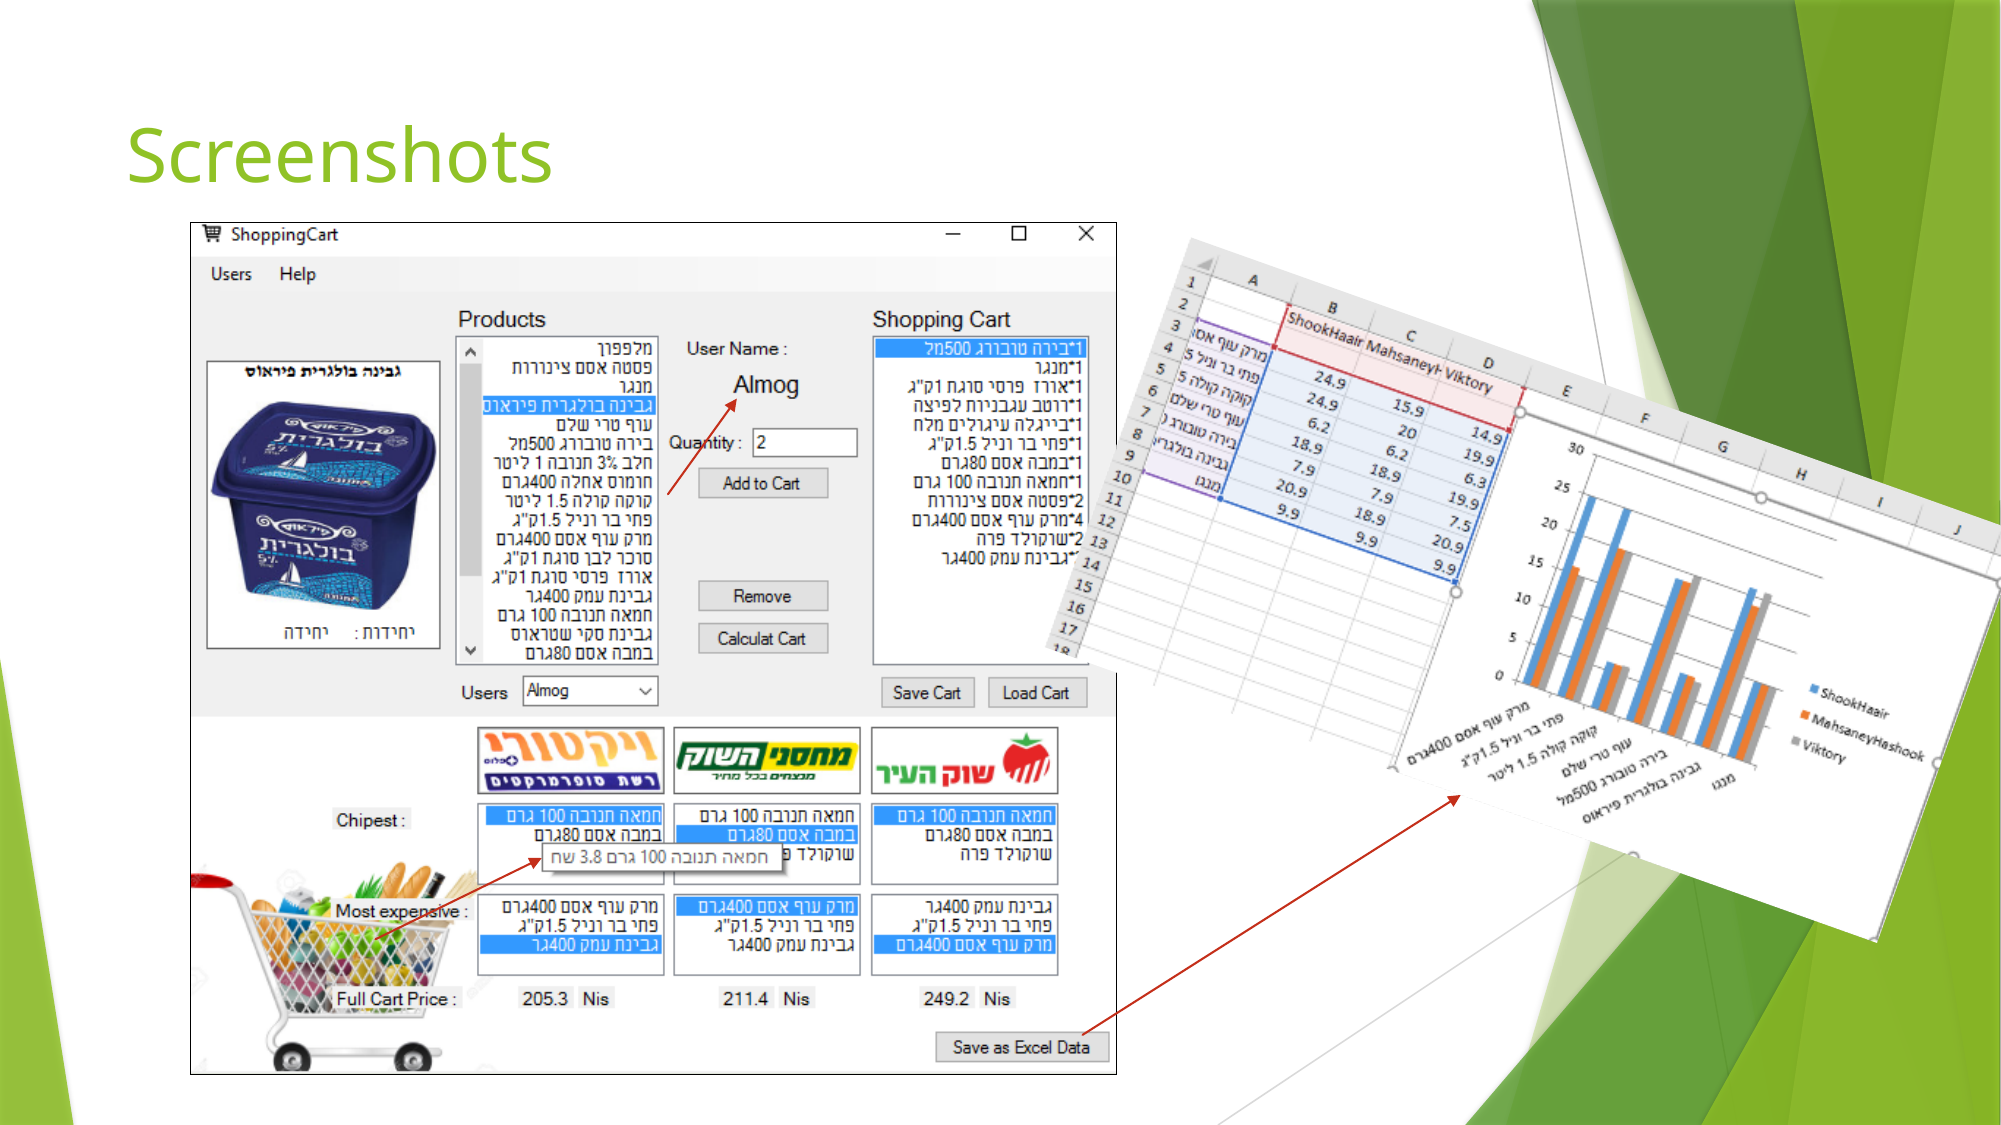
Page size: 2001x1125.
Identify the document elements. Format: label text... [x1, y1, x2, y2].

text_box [667, 398, 738, 495]
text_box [1082, 794, 1462, 1036]
title Screenshots [111, 99, 1522, 317]
picture [189, 222, 2001, 1076]
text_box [374, 857, 543, 940]
